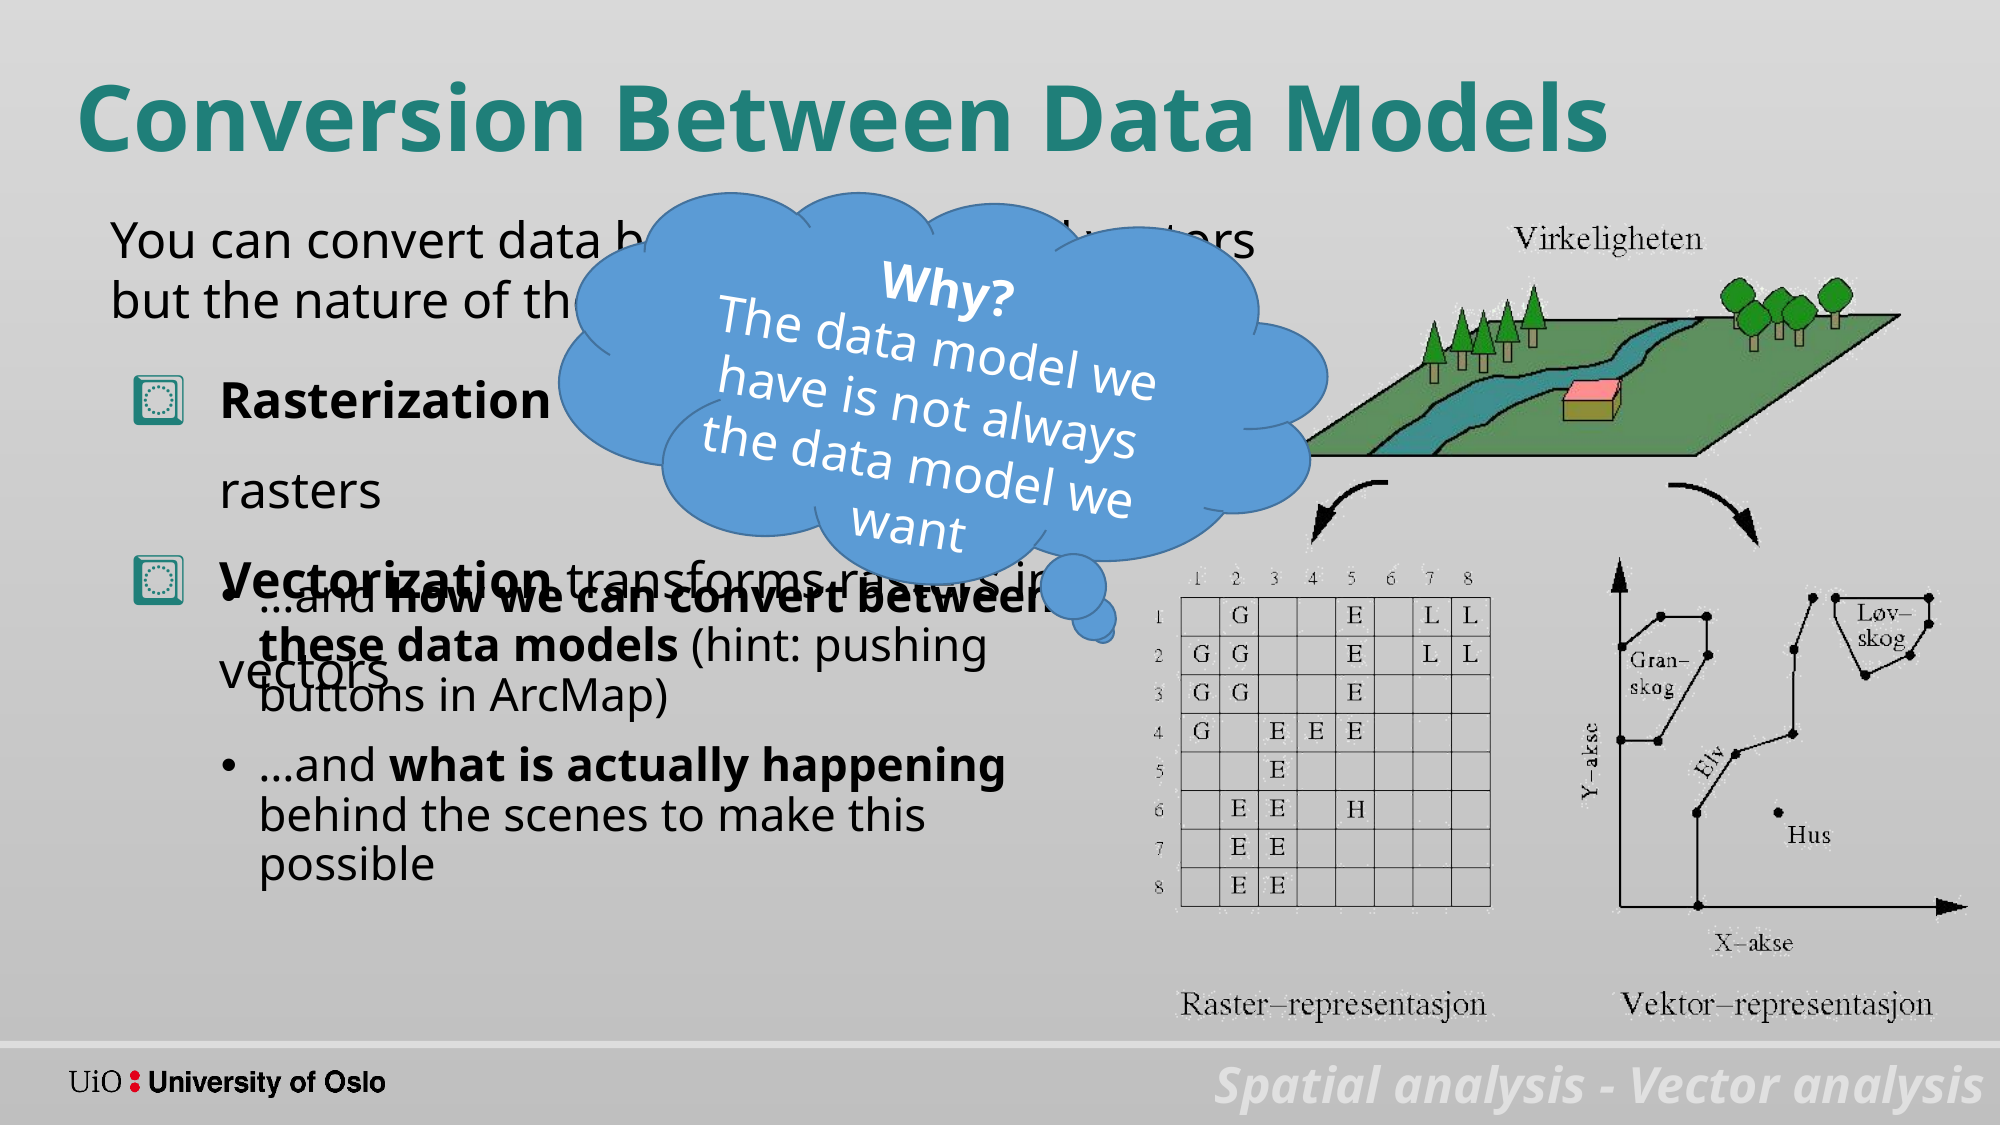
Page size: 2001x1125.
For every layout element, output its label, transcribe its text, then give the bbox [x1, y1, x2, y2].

picture [1154, 223, 1968, 1023]
text_box …and how we can convert between these data models (hint: pushing buttons in ArcMap) …and what is actually happening behind the scenes to make this possible [205, 707, 1098, 847]
text_box You can convert data between raster and vectors but the nature of the data will be very different [96, 201, 559, 336]
text_box Conversion Between Data Models [60, 52, 2000, 177]
text_box Rasterization converts vectors into rasters Vectorization transforms rasters in vectors [116, 336, 1154, 707]
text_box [559, 191, 1327, 584]
picture [69, 1070, 385, 1098]
